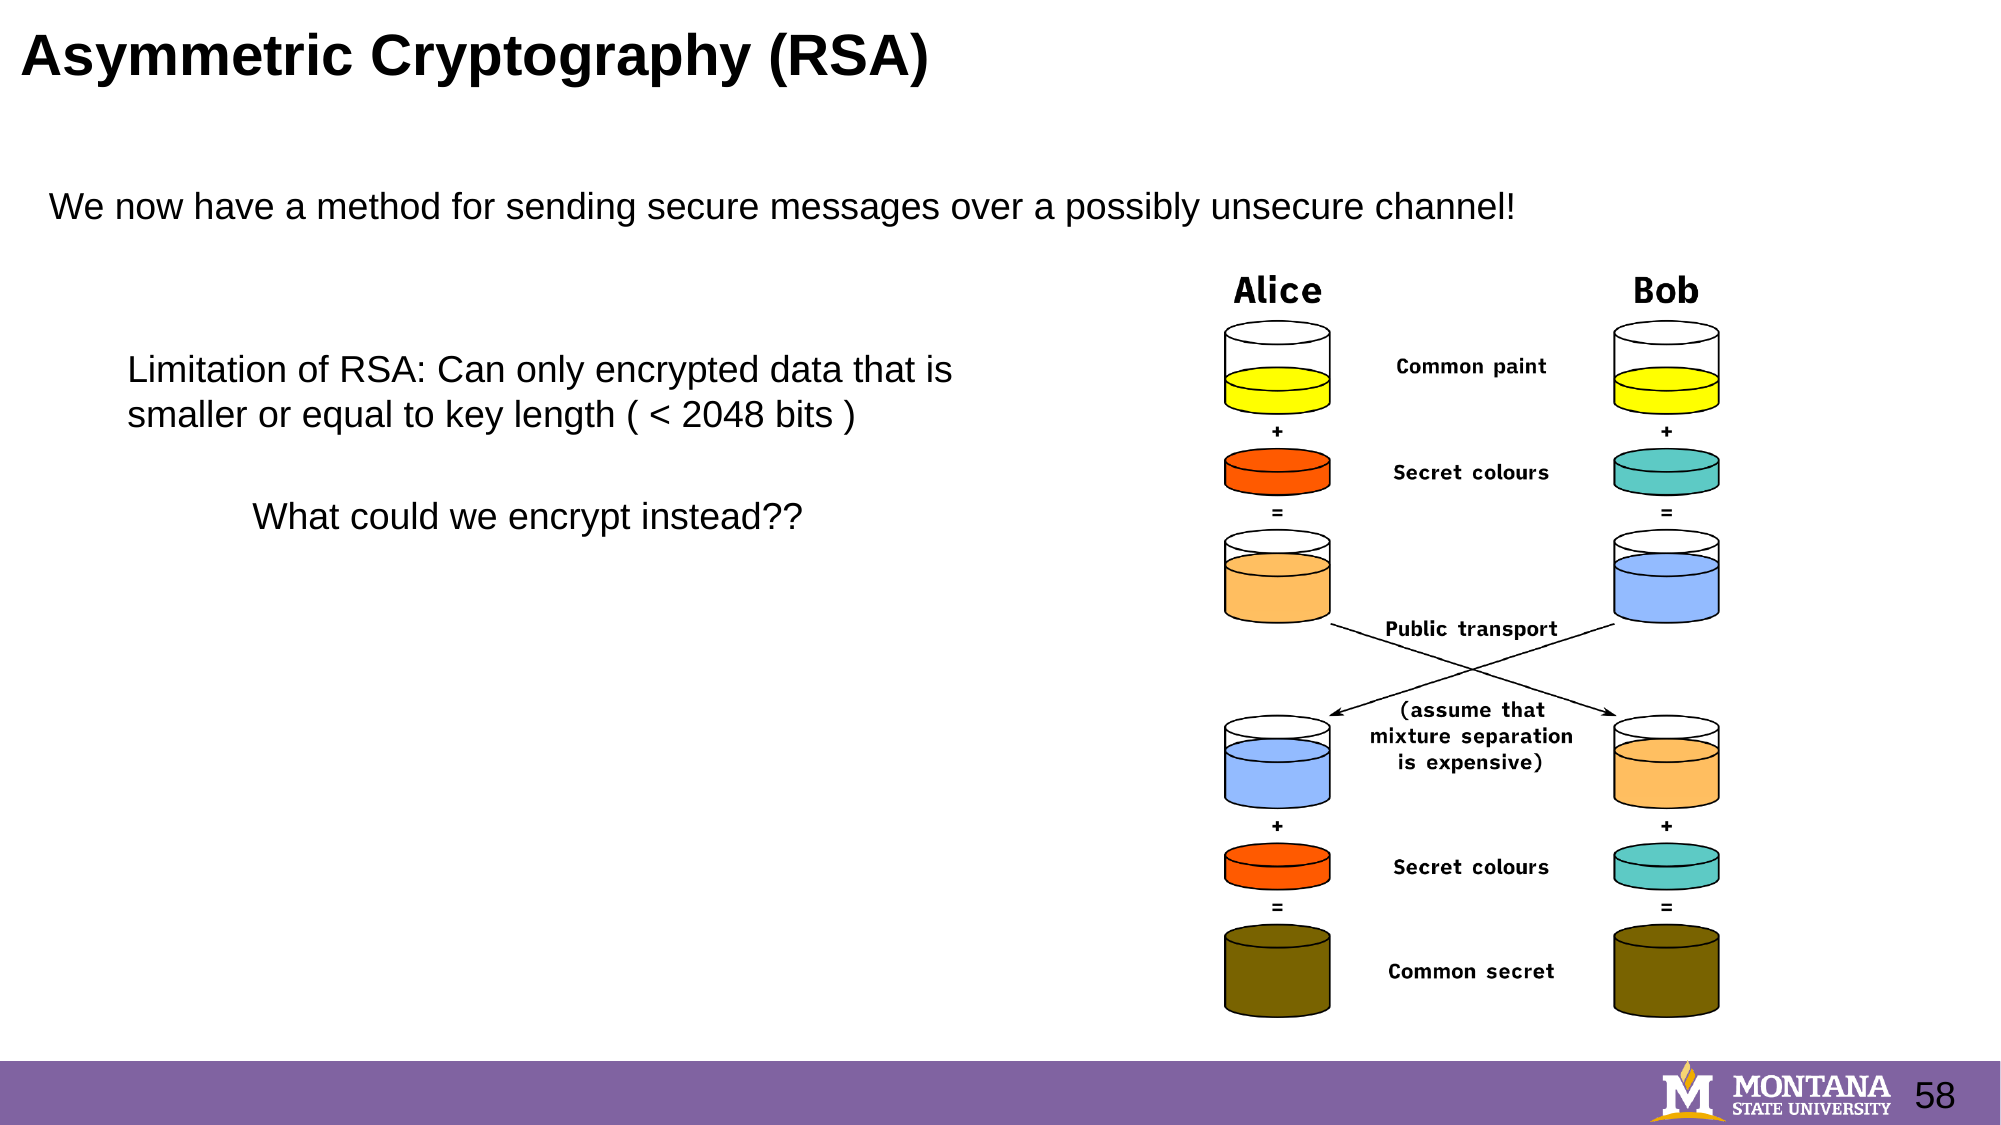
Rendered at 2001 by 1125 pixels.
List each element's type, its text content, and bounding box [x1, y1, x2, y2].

text_box Limitation of RSA: Can only encrypted data that is smaller or equal to key length ( < 2048 bits ) [112, 337, 1000, 443]
slide_number 58 [1887, 1072, 1994, 1125]
picture [1650, 1060, 1891, 1122]
picture [1224, 274, 1720, 1018]
text_box Asymmetric Cryptography (RSA) [5, 9, 956, 95]
text_box We now have a method for sending secure messages over a possibly unsecure channel! [33, 174, 1532, 235]
text_box What could we encrypt instead?? [237, 484, 819, 545]
